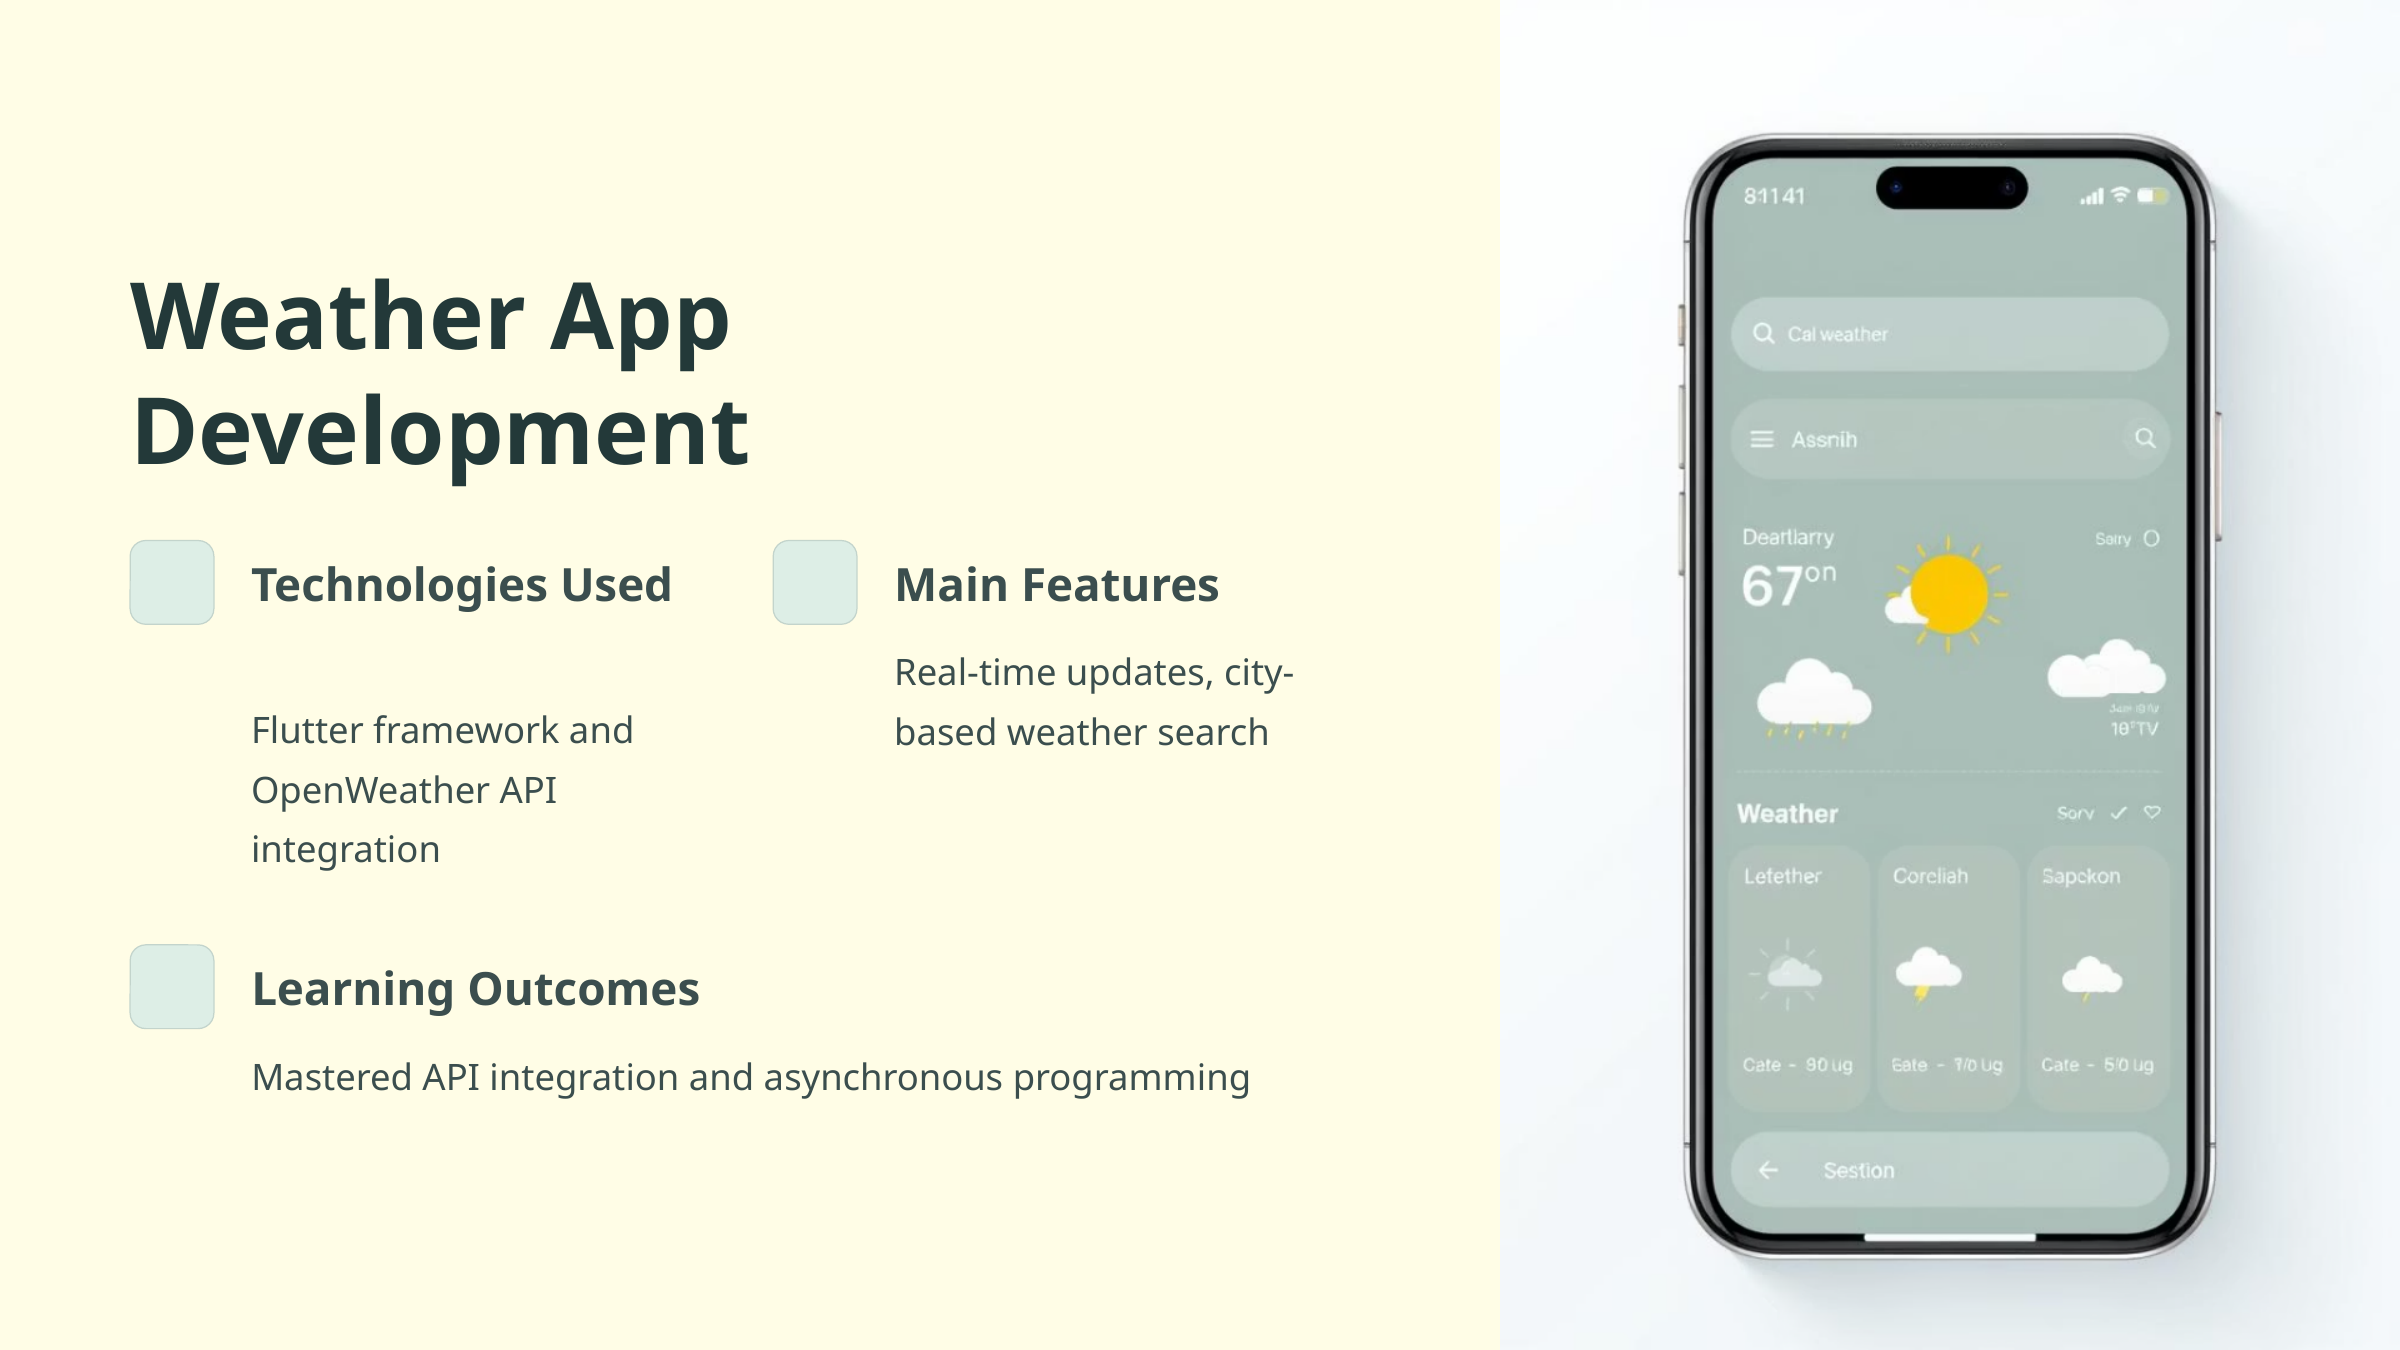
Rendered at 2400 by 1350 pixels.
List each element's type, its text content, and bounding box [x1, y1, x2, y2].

text_box [130, 540, 214, 625]
picture [1499, 0, 2400, 1350]
text_box Main Features [894, 553, 1360, 612]
text_box [773, 540, 857, 625]
text_box Learning Outcomes [251, 957, 755, 1016]
text_box [130, 944, 214, 1029]
text_box Mastered API integration and asynchronous programming [251, 1038, 1370, 1098]
text_box Flutter framework and OpenWeather API integration [251, 691, 727, 871]
text_box Technologies Used [251, 553, 727, 670]
text_box Weather App Development [130, 252, 1370, 485]
text_box Real-time updates, city-based weather search [894, 633, 1370, 753]
